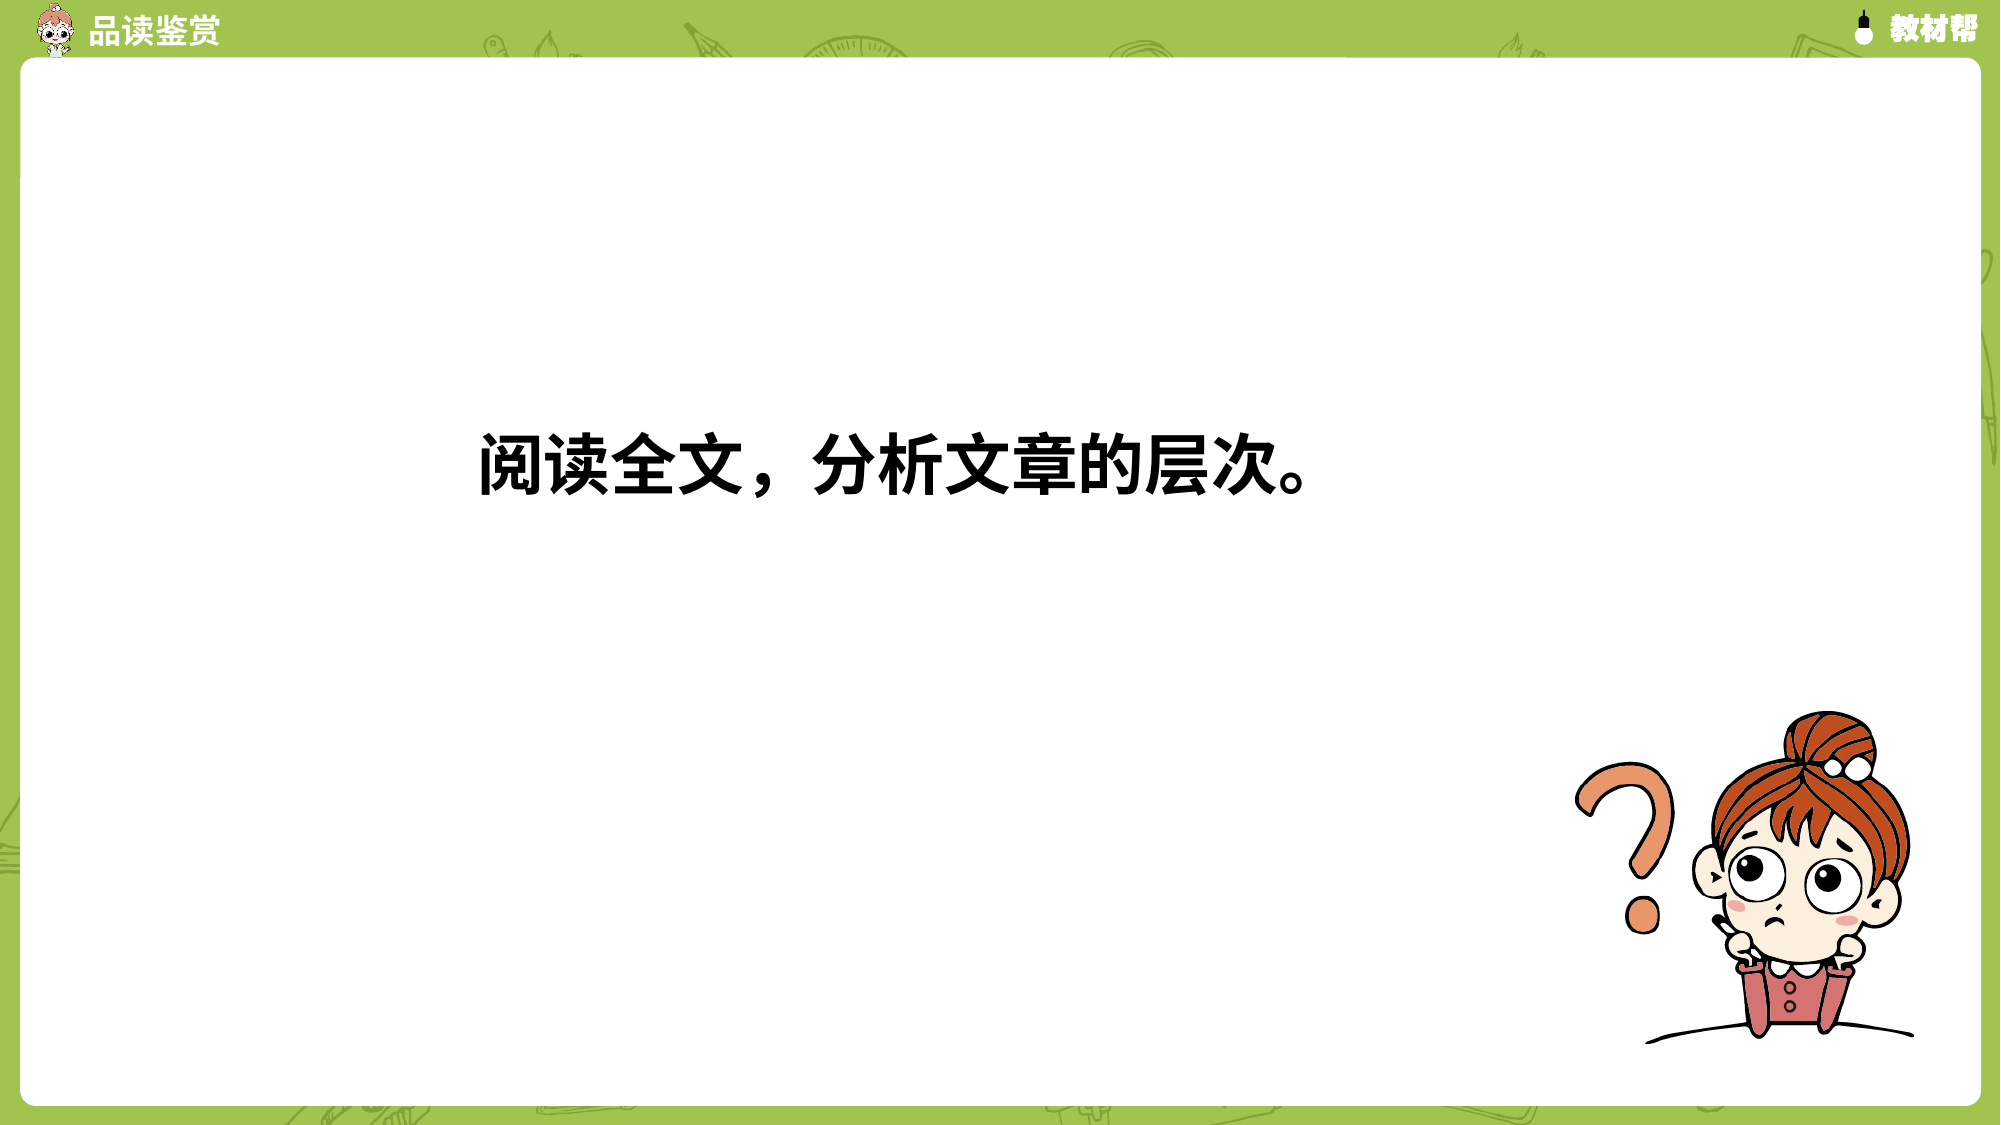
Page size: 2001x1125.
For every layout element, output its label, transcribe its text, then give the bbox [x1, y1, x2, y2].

picture [1575, 711, 1914, 1045]
picture [36, 1, 75, 58]
text_box 阅读全文，分析文章的层次。 [462, 298, 1666, 514]
